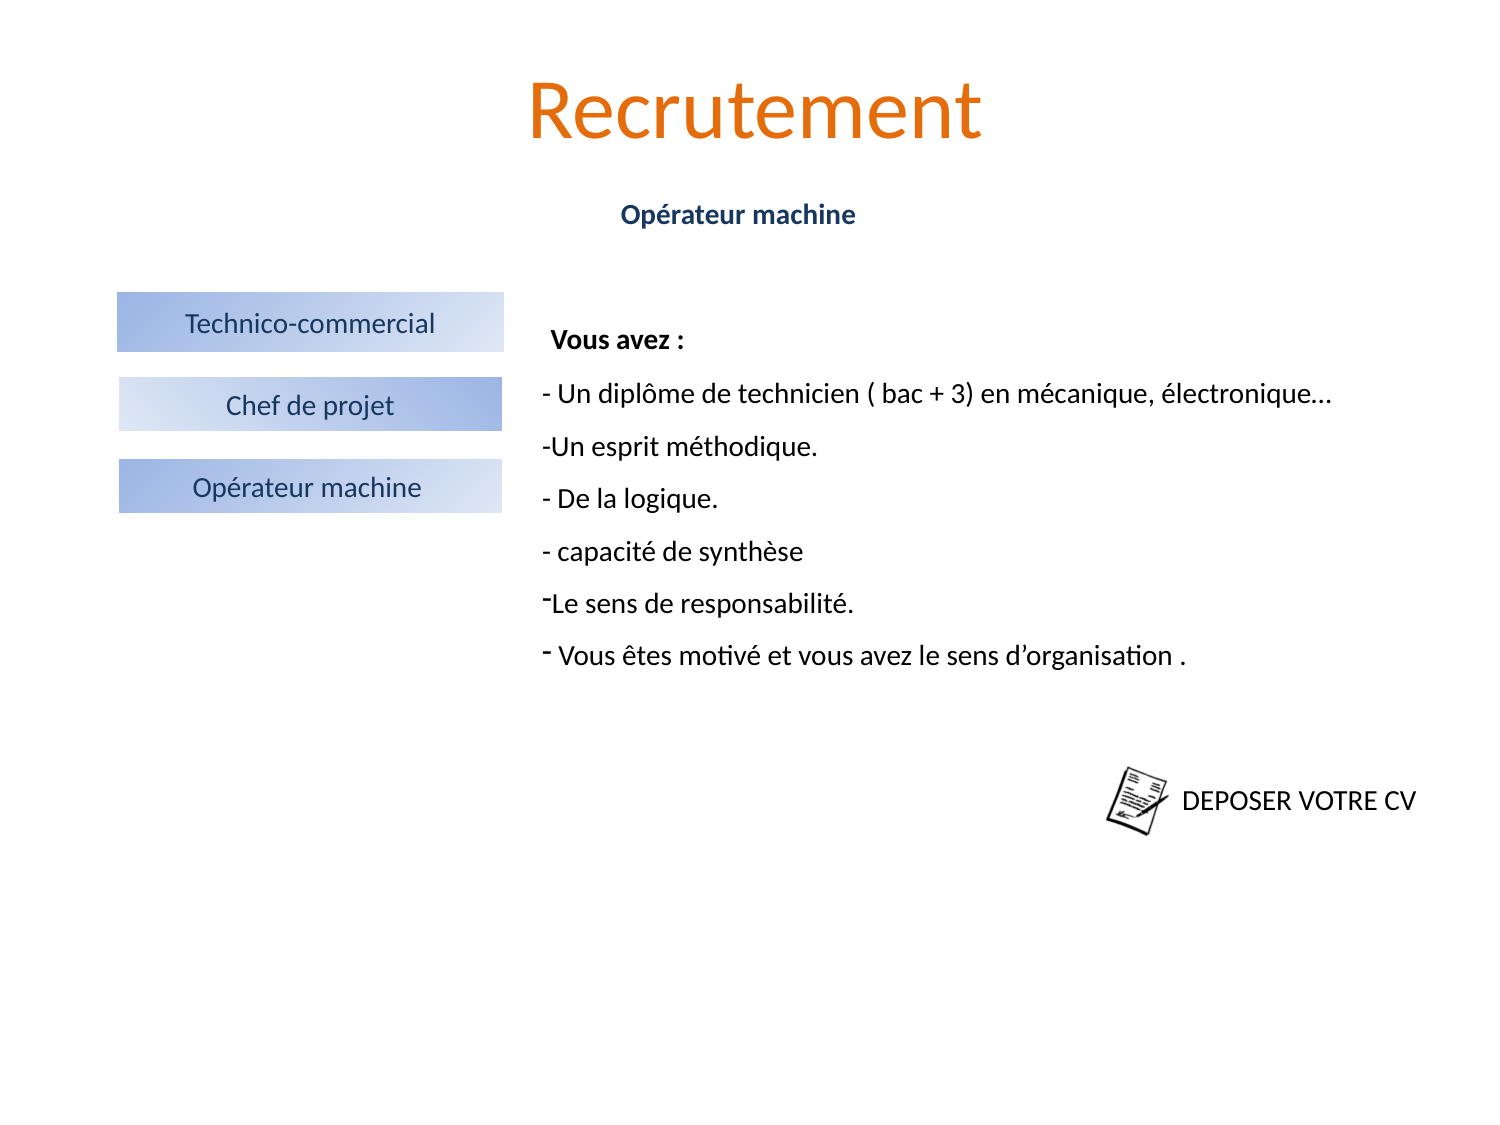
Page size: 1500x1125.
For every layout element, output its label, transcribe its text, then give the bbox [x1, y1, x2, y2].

list Opérateur machine [58, 187, 1425, 1005]
text_box Vous avez : - Un diplôme de technicien ( bac + 3) en mécanique, électronique… -Un esprit méthodique. - De la logique. - capacité de synthèse Le sens de responsabilité. Vous êtes motivé et vous avez le sens d’organisation . [527, 304, 1418, 679]
picture [1101, 761, 1168, 840]
text_box DEPOSER VOTRE CV [1173, 773, 1432, 824]
title Recrutement [105, 45, 1425, 164]
text_box Chef de projet [115, 373, 506, 436]
text_box Technico-commercial [115, 291, 506, 354]
text_box Opérateur machine [115, 455, 506, 518]
